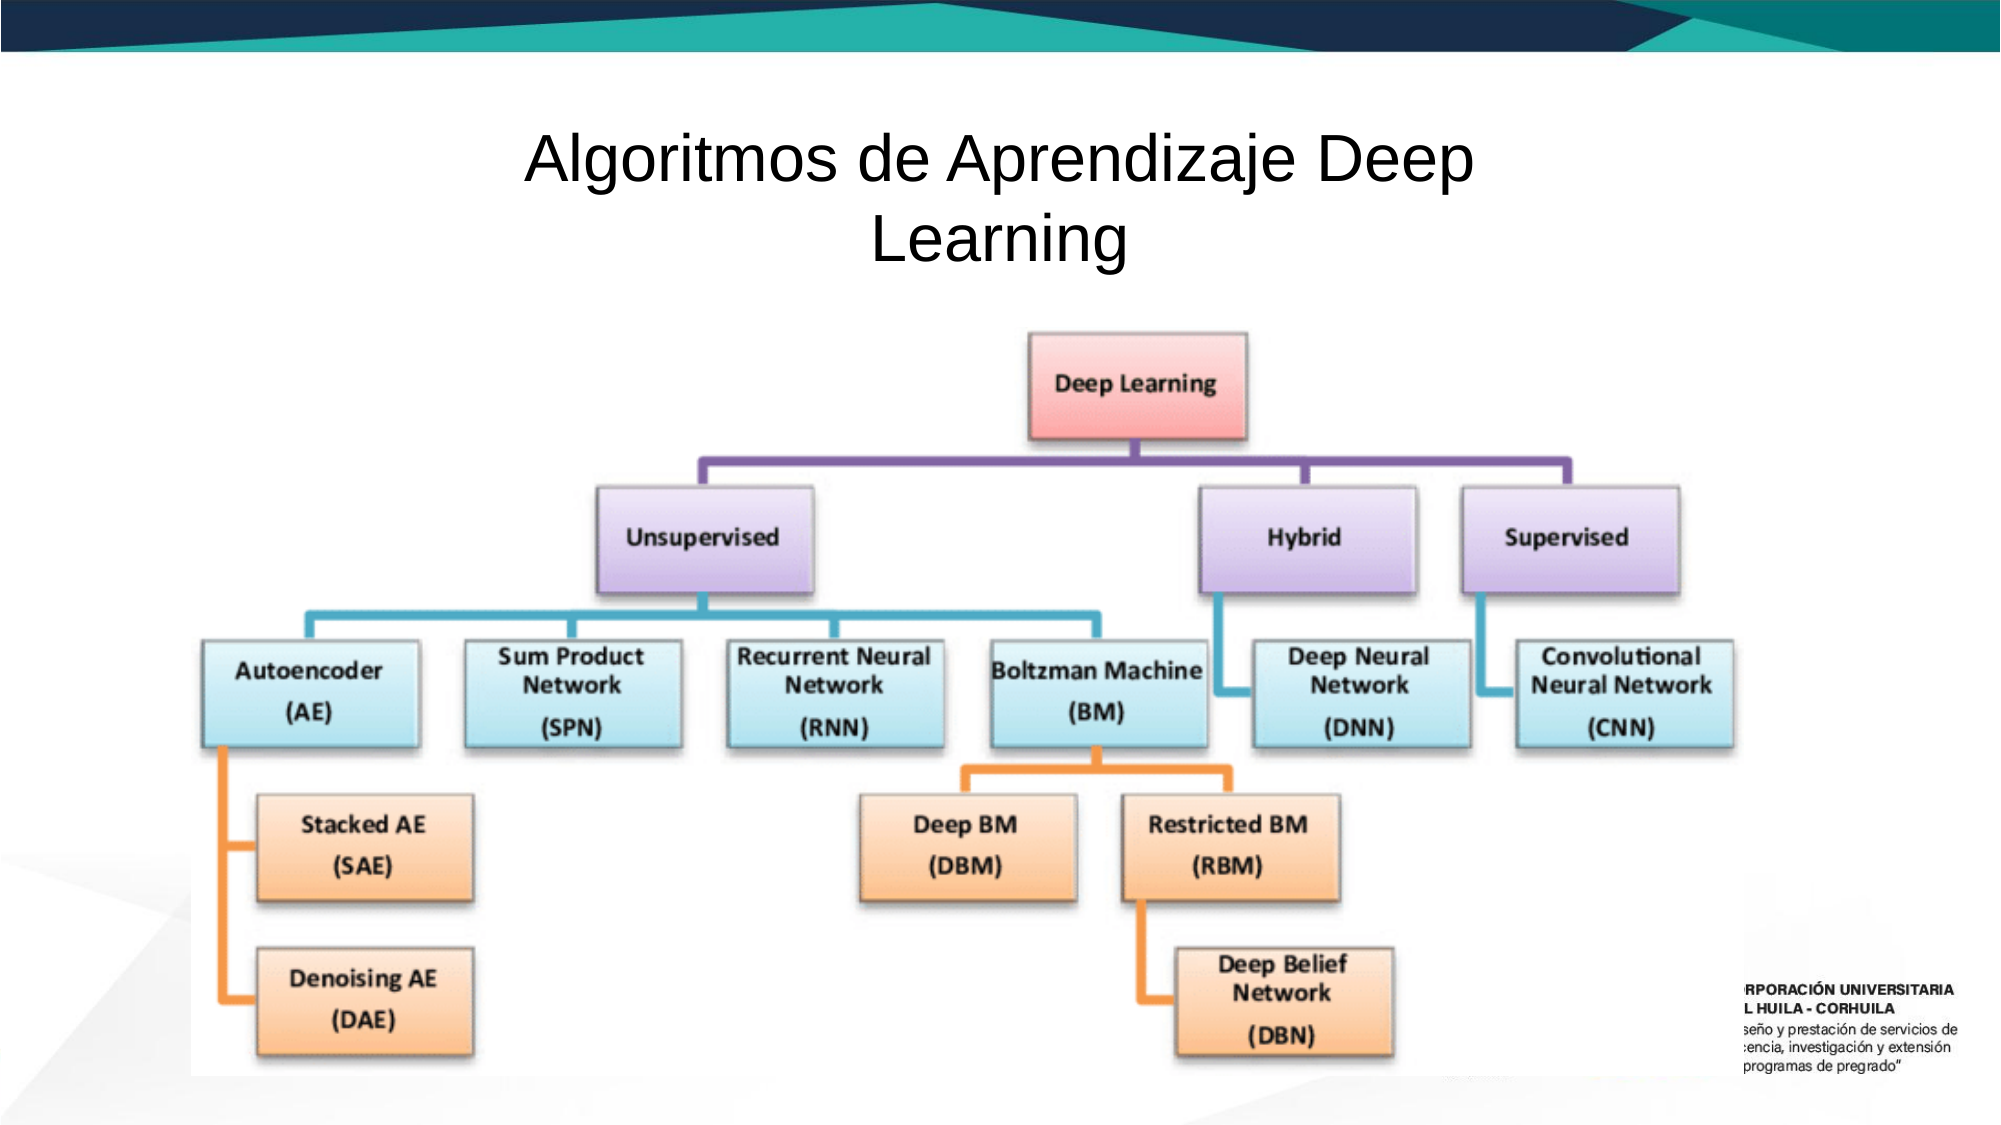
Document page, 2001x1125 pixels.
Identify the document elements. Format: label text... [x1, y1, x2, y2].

text_box Algoritmos de Aprendizaje Deep Learning [500, 107, 1501, 282]
picture [0, 0, 2000, 1125]
